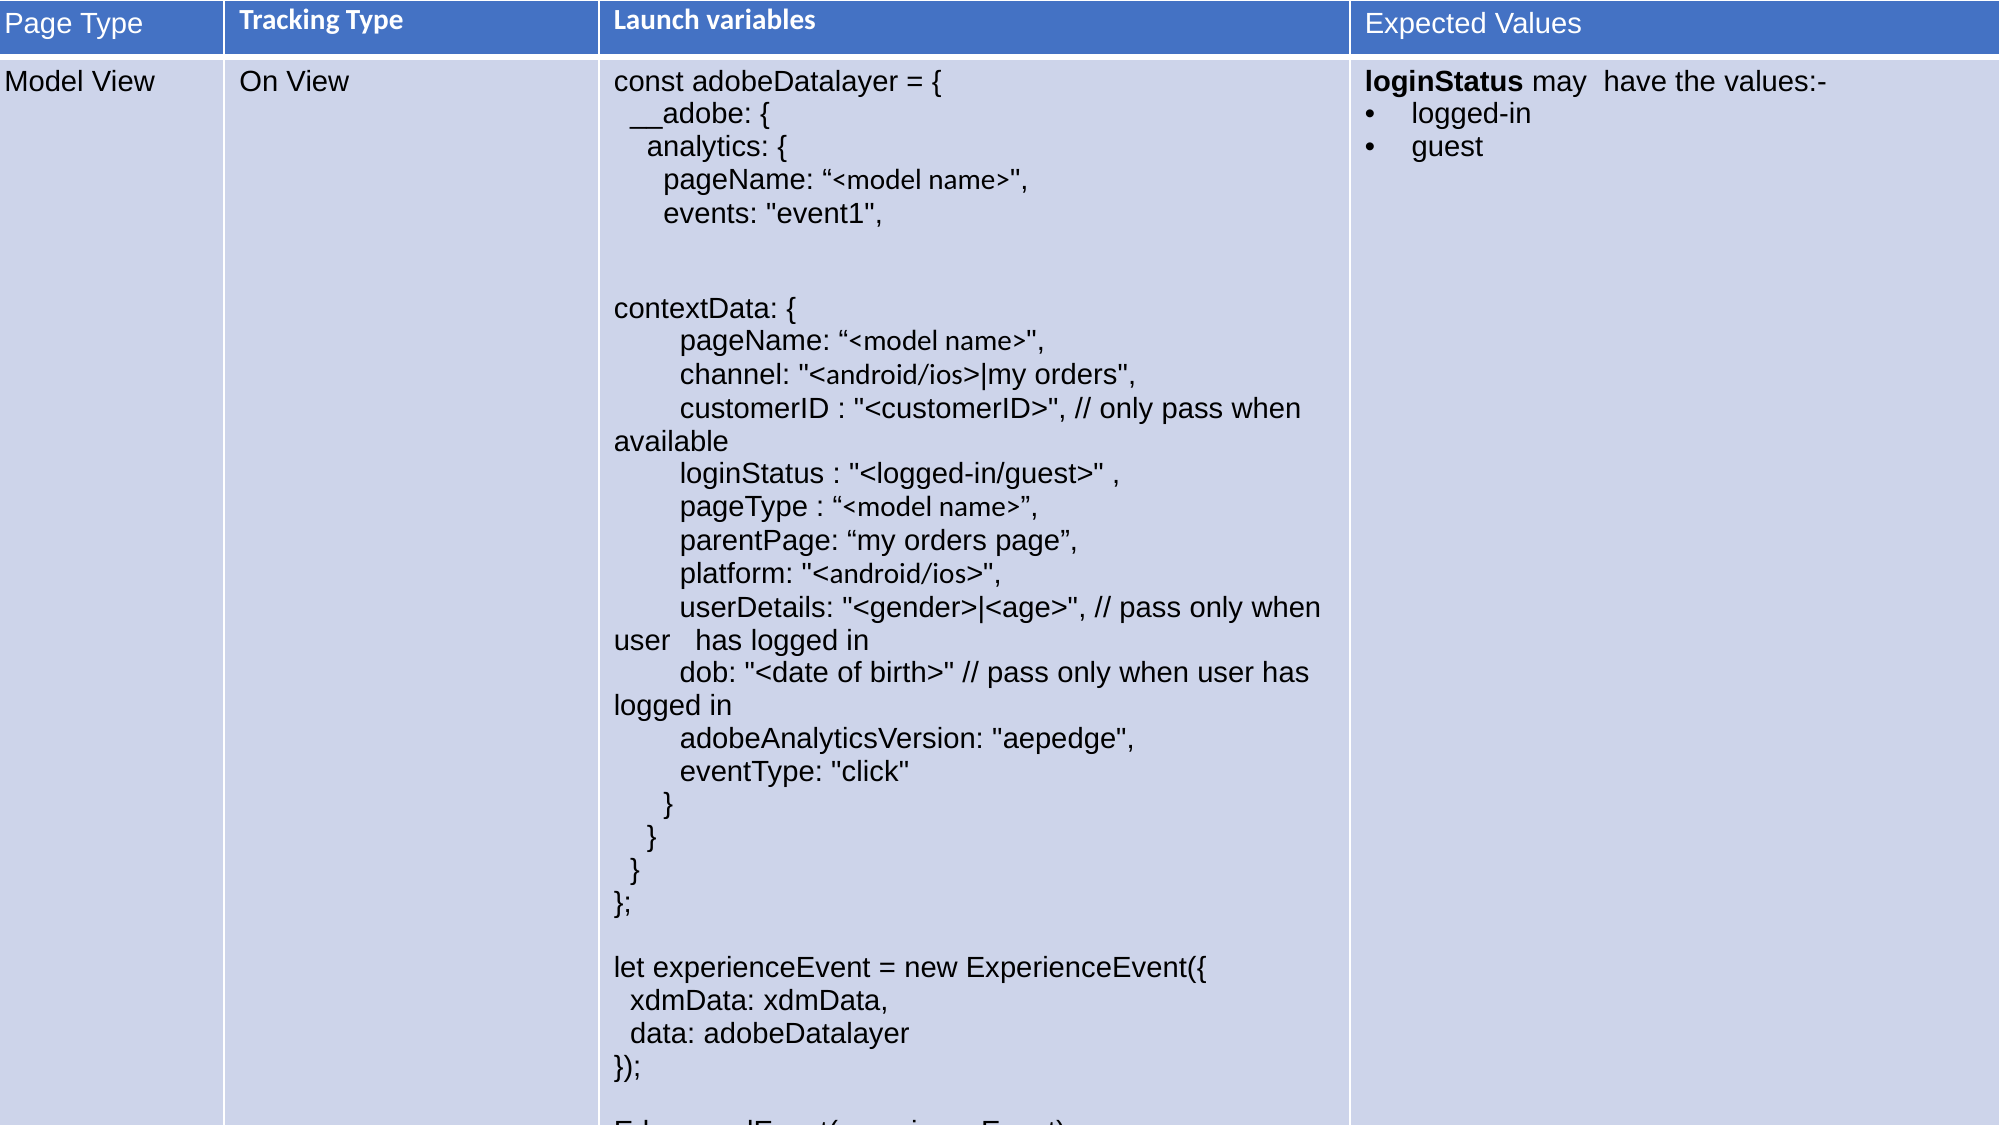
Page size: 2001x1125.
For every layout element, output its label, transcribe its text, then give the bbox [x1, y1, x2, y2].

table_cell Model View [0, 60, 223, 1125]
table_header Tracking Type [225, 1, 598, 54]
table_cell loginStatus may have the values:- logged-in guest [1351, 60, 1999, 1125]
table_header Page Type [0, 1, 223, 54]
table_header Expected Values [1351, 1, 1999, 54]
table_header Launch variables [600, 1, 1349, 54]
table_cell On View [225, 60, 598, 1125]
table_cell const adobeDatalayer = { __adobe: { analytics: { pageName: “<model name>", events: "event1", contextData: { pageName: “<model name>", channel: "<android/ios>|my orders", customerID : "<customerID>", // only pass when available loginStatus : "<logged-in/guest>" , pageType : “<model name>”, parentPage: “my orders page”, platform: "<android/ios>", userDetails: "<gender>|<age>", // pass only when user has logged in dob: "<date of birth>" // pass only when user has logged in adobeAnalyticsVersion: "aepedge", eventType: "click" } } } }; let experienceEvent = new ExperienceEvent({ xdmData: xdmData, data: adobeDatalayer }); Edge.sendEvent(experienceEvent); [600, 60, 1349, 1125]
